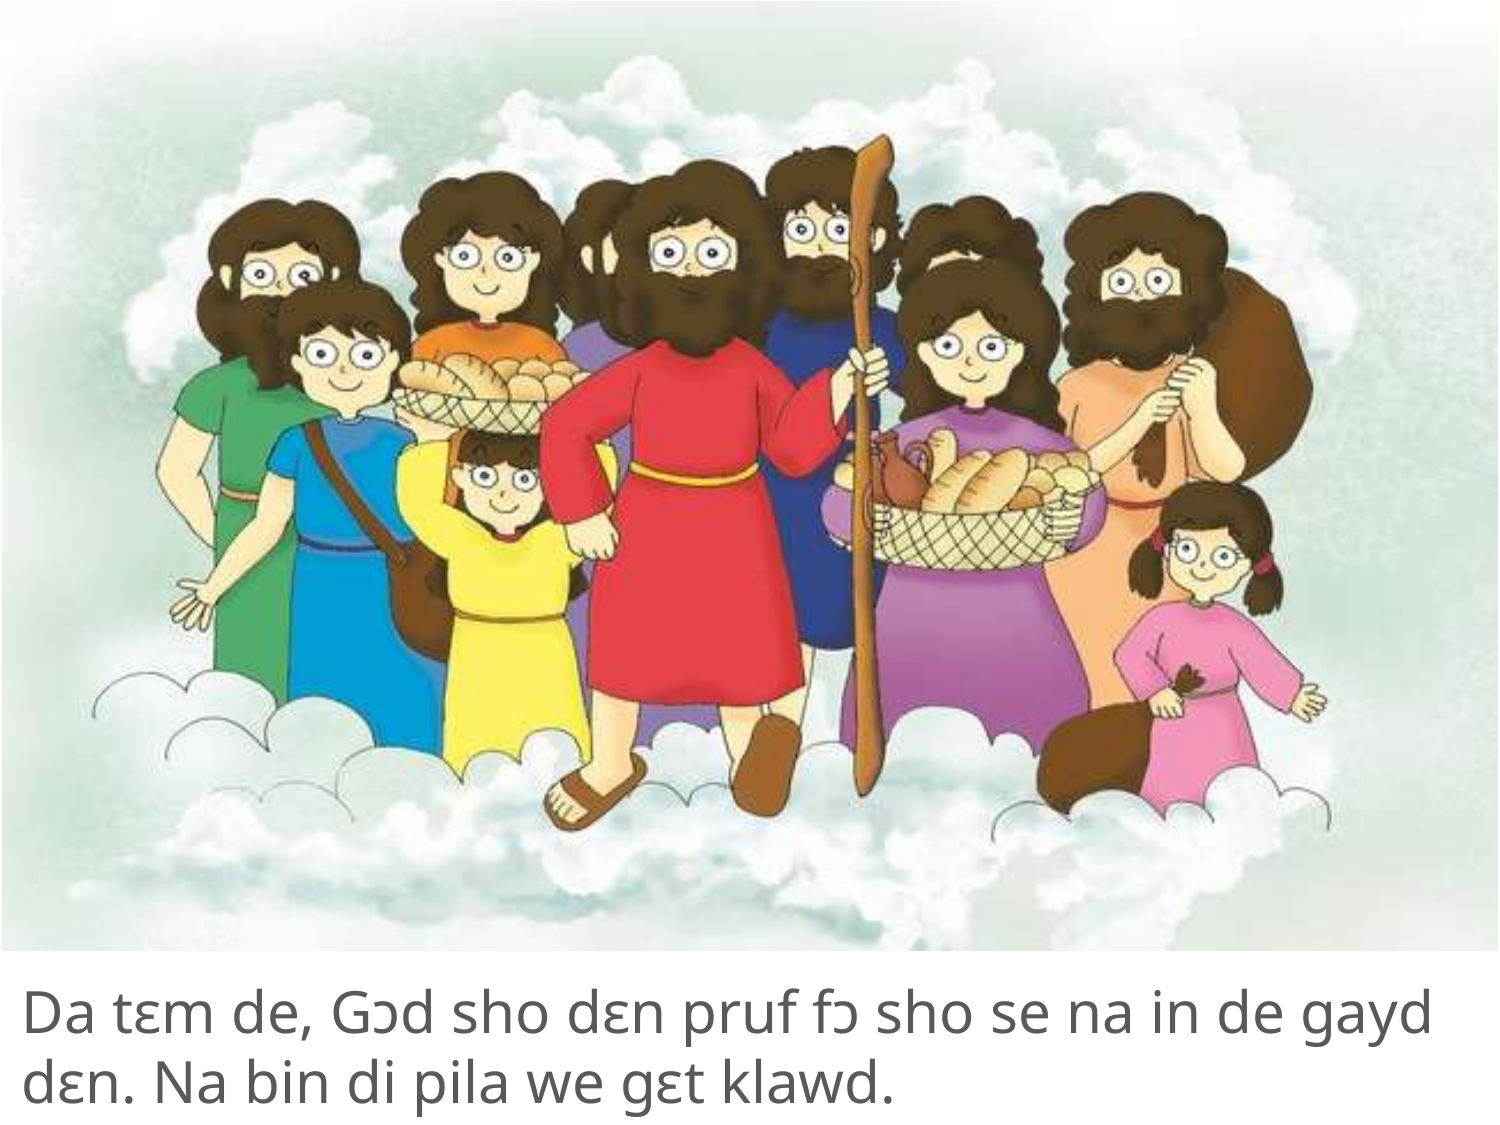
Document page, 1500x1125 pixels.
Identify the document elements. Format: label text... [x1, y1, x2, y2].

picture [1, 1, 1498, 951]
text_box Da tɛm de, Gɔd sho dɛn pruf fɔ sho se na in de gayd dɛn. Na bin di pila we gɛt klawd. [7, 967, 1493, 1123]
